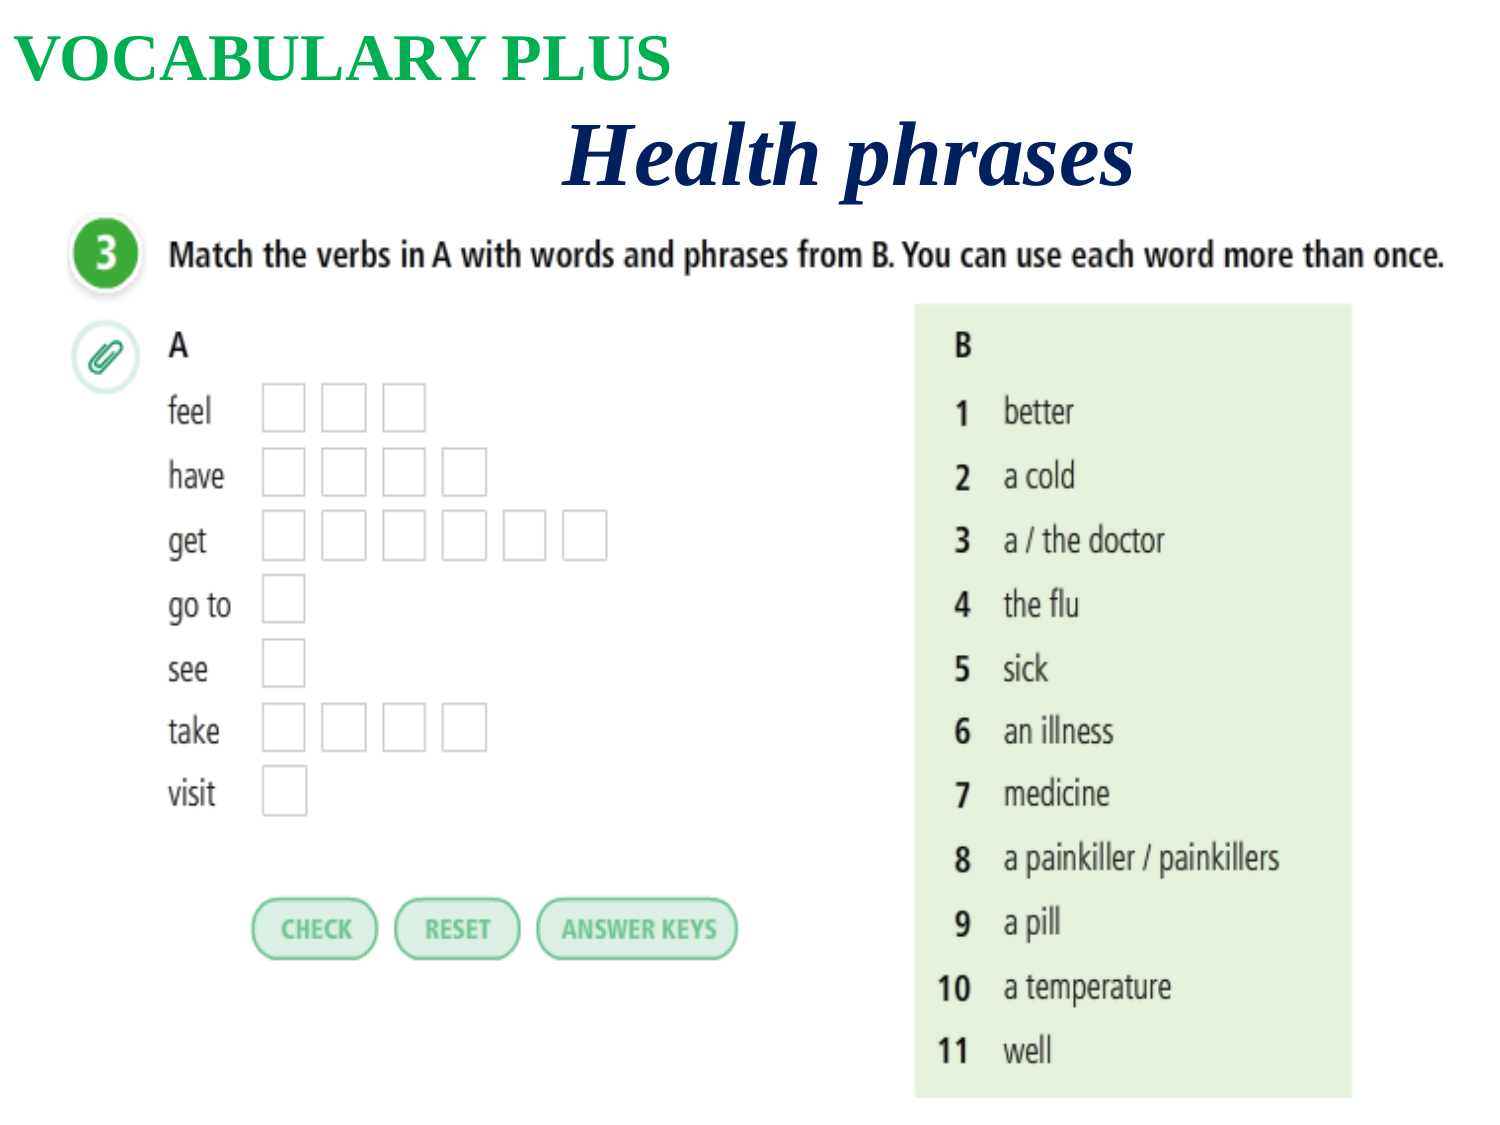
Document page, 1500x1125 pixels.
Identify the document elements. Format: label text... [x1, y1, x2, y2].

picture [66, 212, 1463, 1098]
text_box VOCABULARY PLUS [0, 6, 974, 102]
text_box Health phrases [362, 86, 1338, 210]
